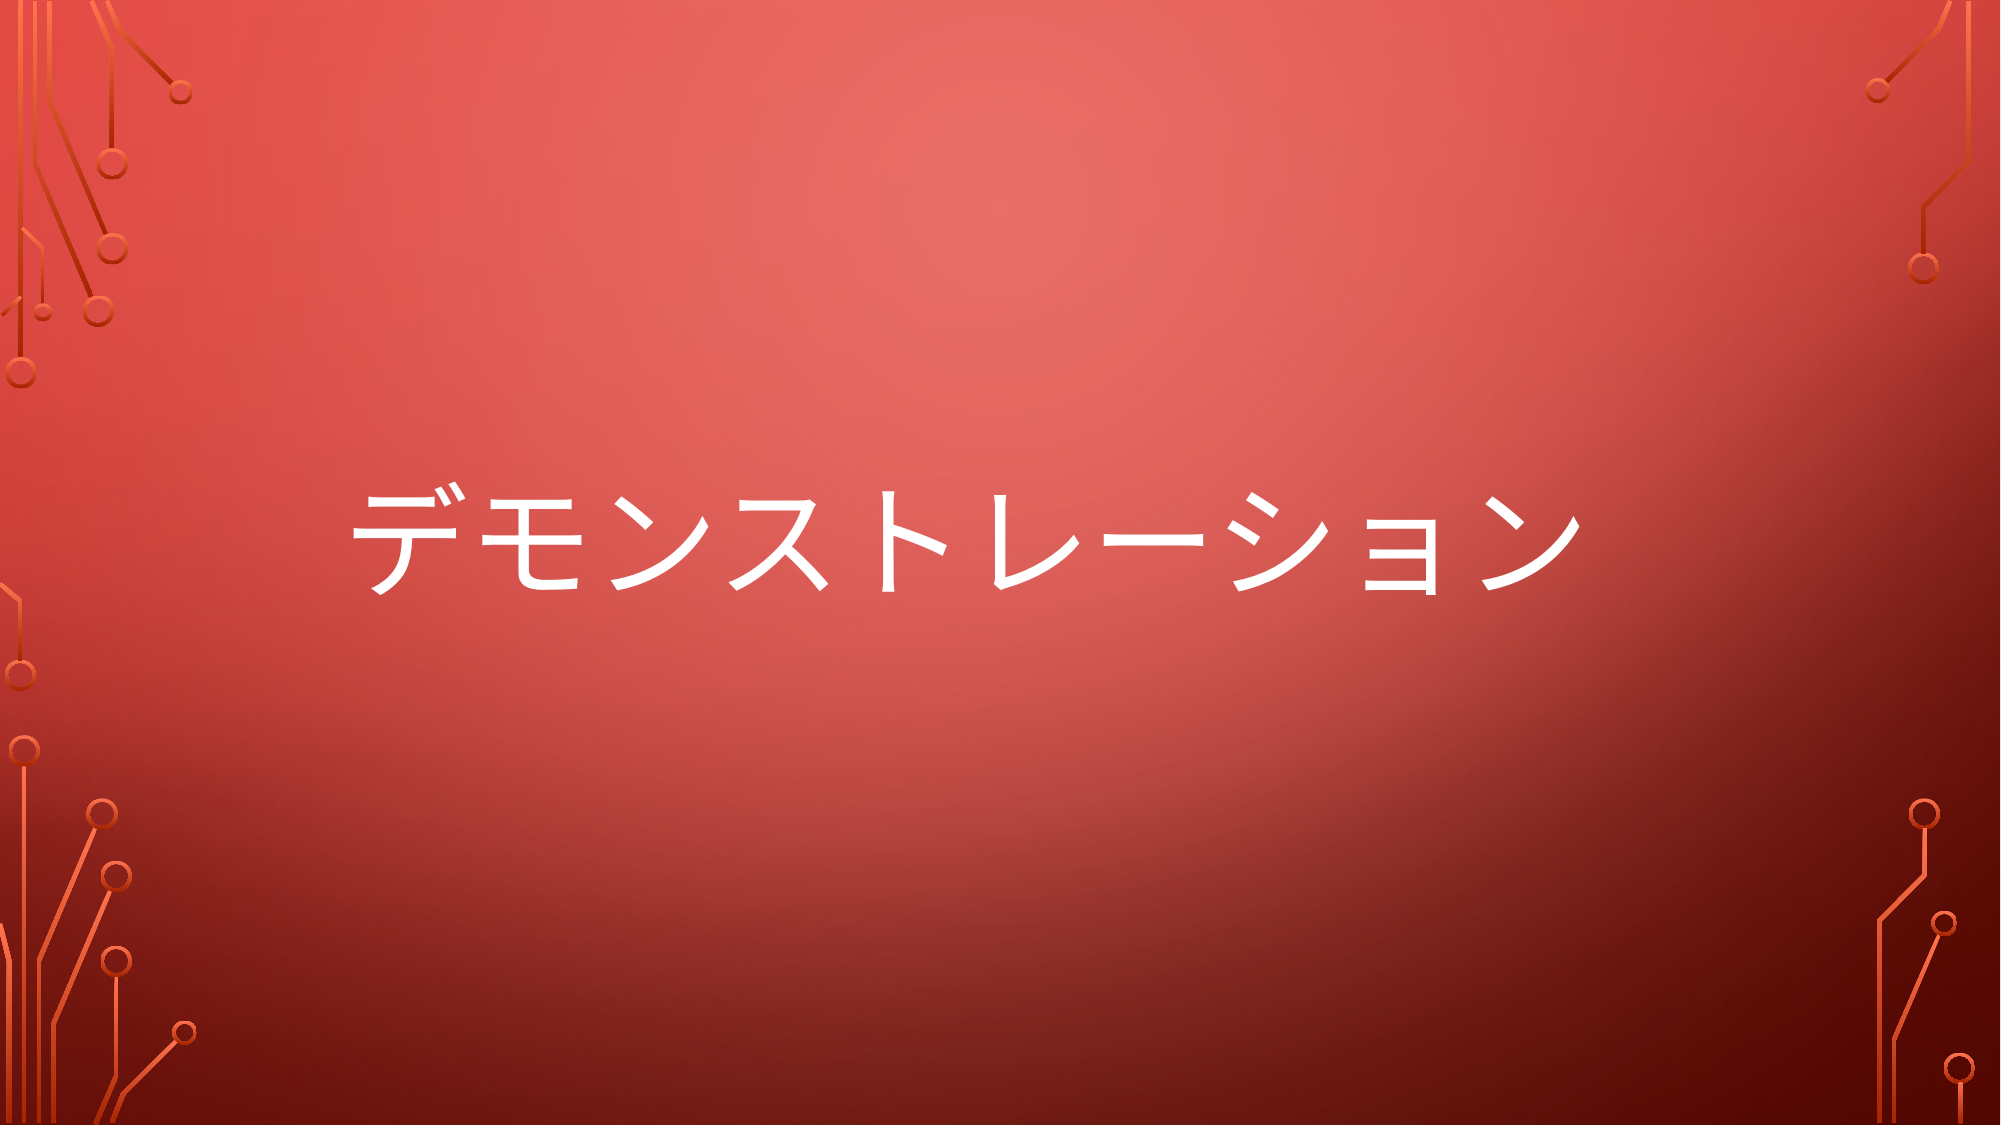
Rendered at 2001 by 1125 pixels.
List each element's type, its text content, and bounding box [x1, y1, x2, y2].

title デモンストレーション [328, 426, 1954, 669]
